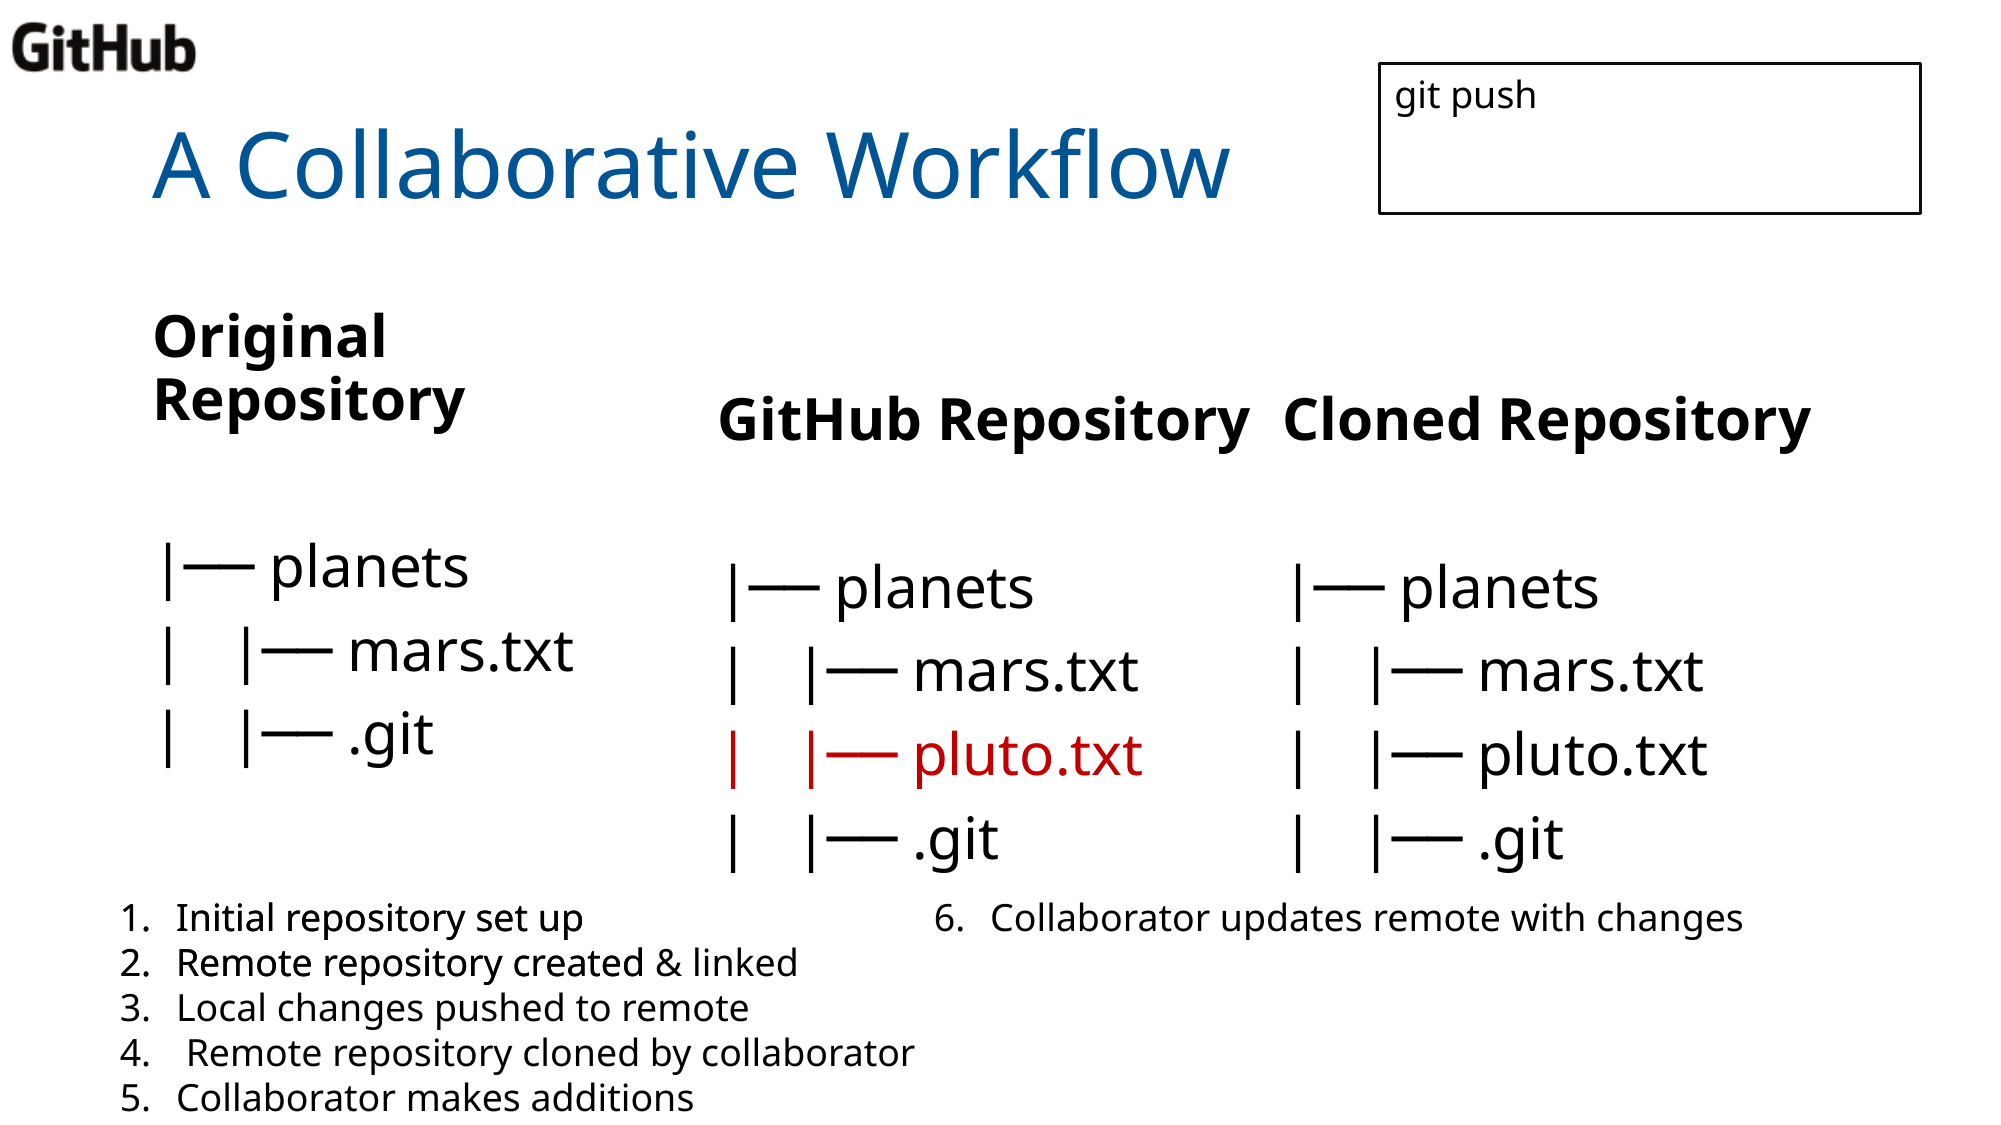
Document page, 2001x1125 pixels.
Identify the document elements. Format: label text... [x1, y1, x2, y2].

list Original Repository |── planets | |── mars.txt | |── .git GitHub Repository |── planets | |── mars.txt | |── pluto.txt | |── .git Cloned Repository |── planets | |── mars.txt | |── pluto.txt | |── .git [137, 299, 1863, 1014]
text_box Initial repository set up Remote repository created & linked Local changes pushed to remote Remote repository cloned by collaborator Collaborator makes additions Collaborator updates remote with changes [105, 886, 1763, 1125]
text_box git push [1379, 63, 1921, 214]
picture [5, 6, 205, 89]
title A Collaborative Workflow [137, 59, 1863, 278]
